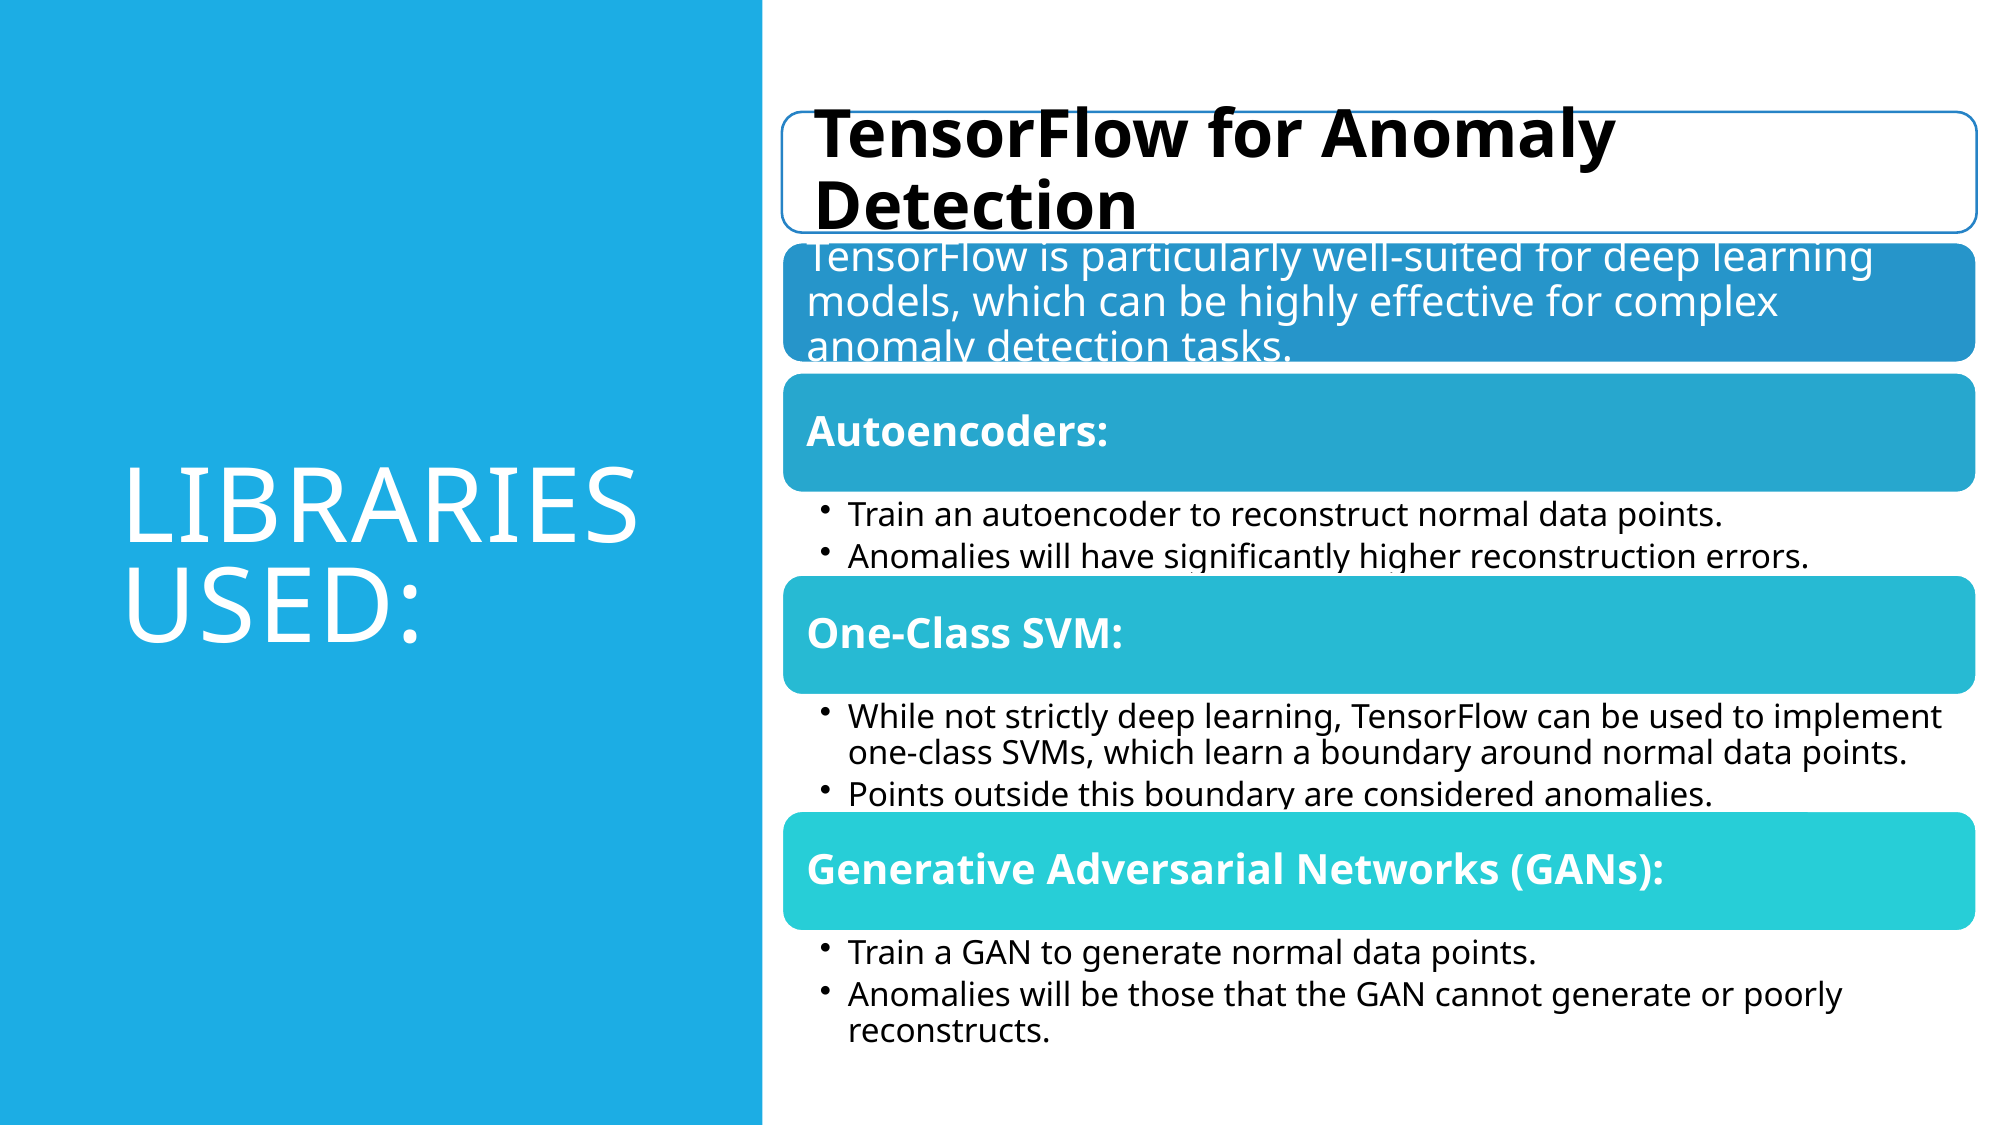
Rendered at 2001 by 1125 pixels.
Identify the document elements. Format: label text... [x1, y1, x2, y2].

text_box [0, 0, 764, 1125]
title Libraries used: [105, 105, 666, 1020]
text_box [781, 11, 1977, 1114]
